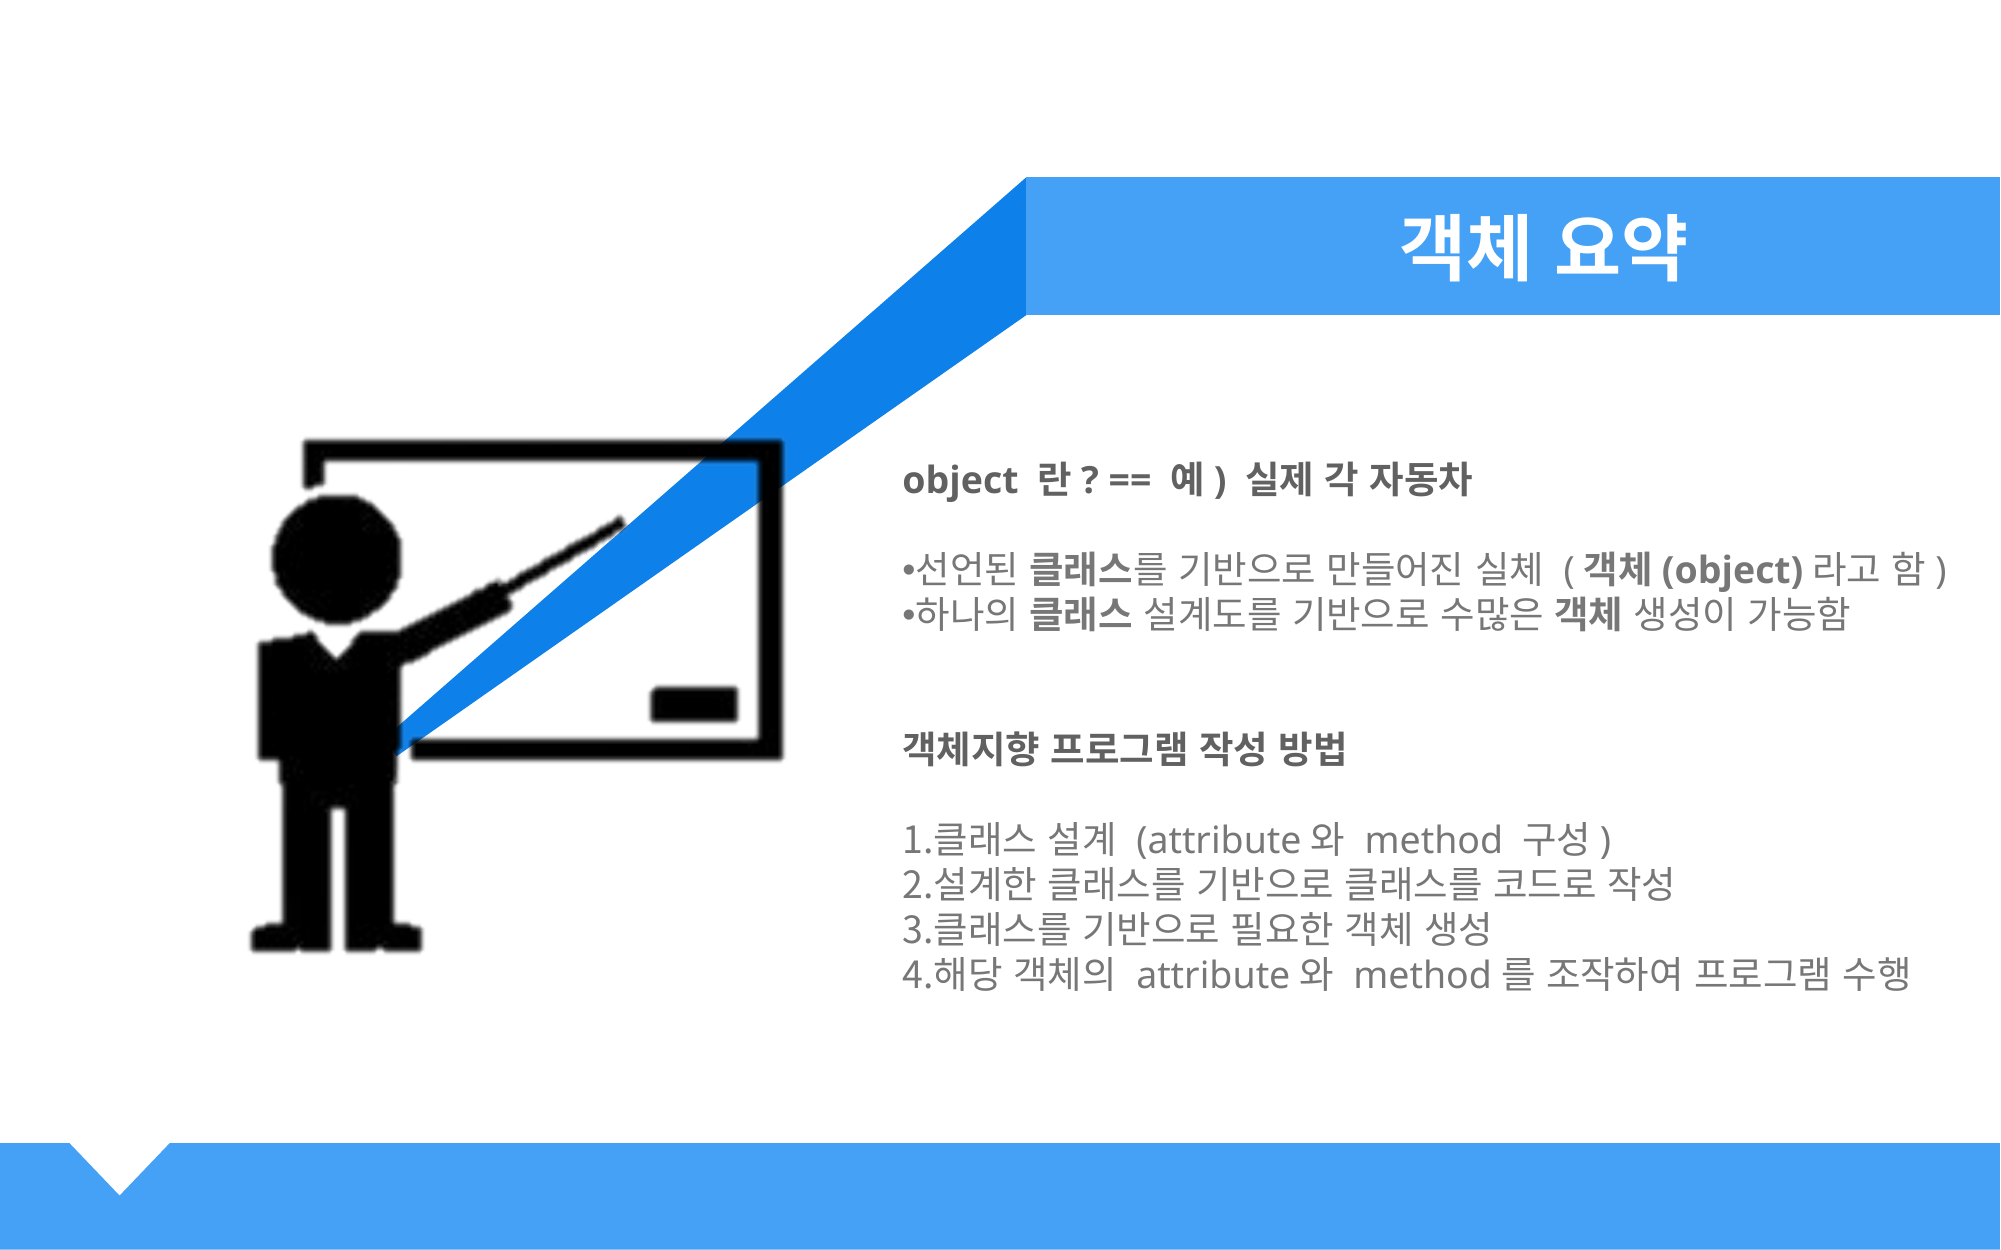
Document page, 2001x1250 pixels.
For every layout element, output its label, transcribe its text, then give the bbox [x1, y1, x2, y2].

text_box object 란? == 예) 실제 각 자동차 선언된 클래스를 기반으로 만들어진 실체 (객체(object)라고 함) 하나의 클래스 설계도를 기반으로 수많은 객체 생성이 가능함 객체지향 프로그램 작성 방법 클래스 설계 (attribute와 method 구성) 설계한 클래스를 기반으로 클래스를 코드로 작성 클래스를 기반으로 필요한 객체 생성 해당 객체의 attribute와 method를 조작하여 프로그램 수행 [887, 757, 2000, 1004]
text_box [385, 177, 2000, 757]
picture [0, 424, 1041, 970]
text_box [0, 1142, 2000, 1250]
